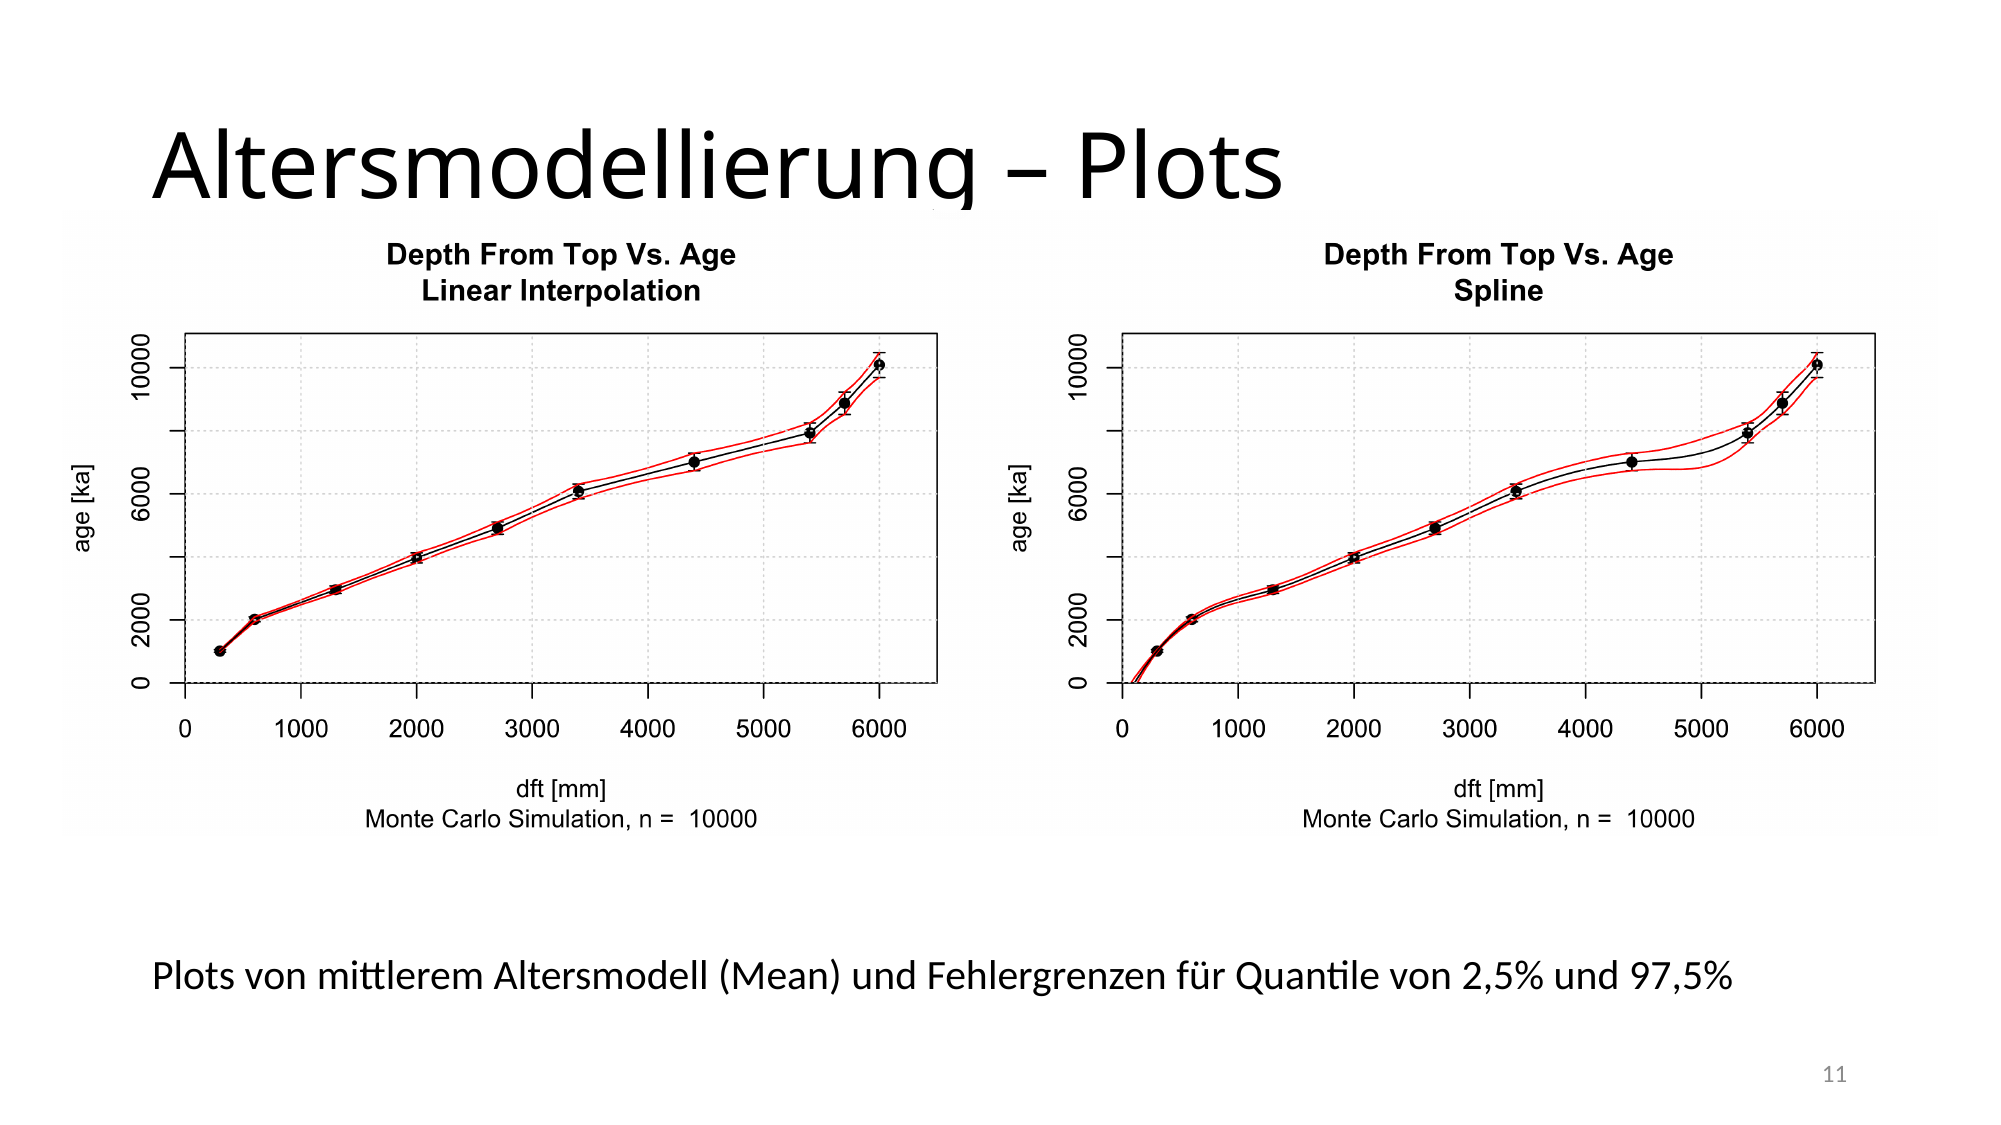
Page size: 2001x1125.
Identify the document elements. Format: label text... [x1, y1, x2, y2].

title Altersmodellierung – Plots [137, 59, 1863, 210]
text_box Plots von mittlerem Altersmodell (Mean) und Fehlergrenzen für Quantile von 2,5% und 97,5% [137, 940, 1863, 1006]
slide_number 11 [1412, 1042, 1863, 1103]
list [62, 210, 999, 836]
picture [999, 210, 1938, 836]
